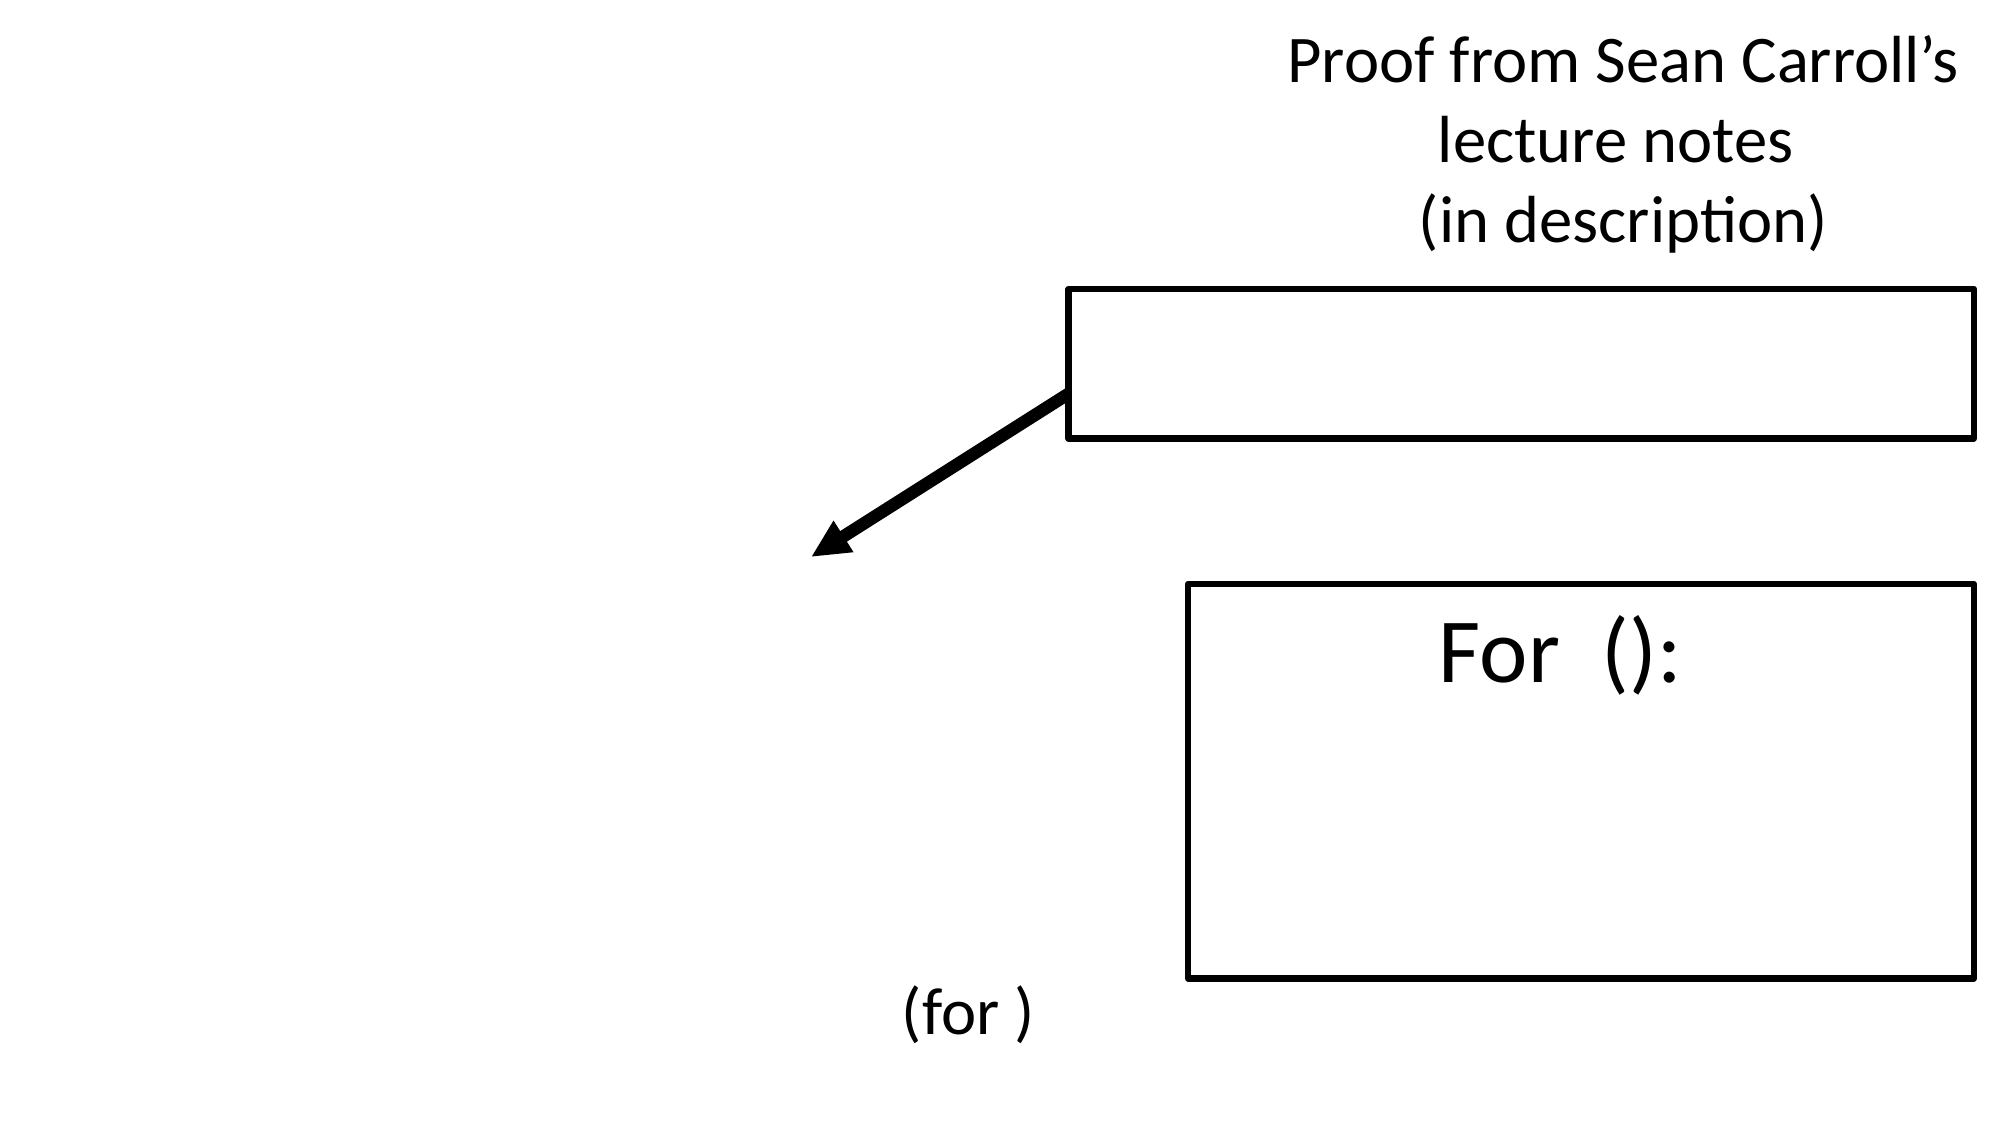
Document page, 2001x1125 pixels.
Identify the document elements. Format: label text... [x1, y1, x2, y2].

text_box Proof from Sean Carroll’s lecture notes (in description) [1256, 8, 1991, 264]
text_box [811, 393, 1069, 557]
